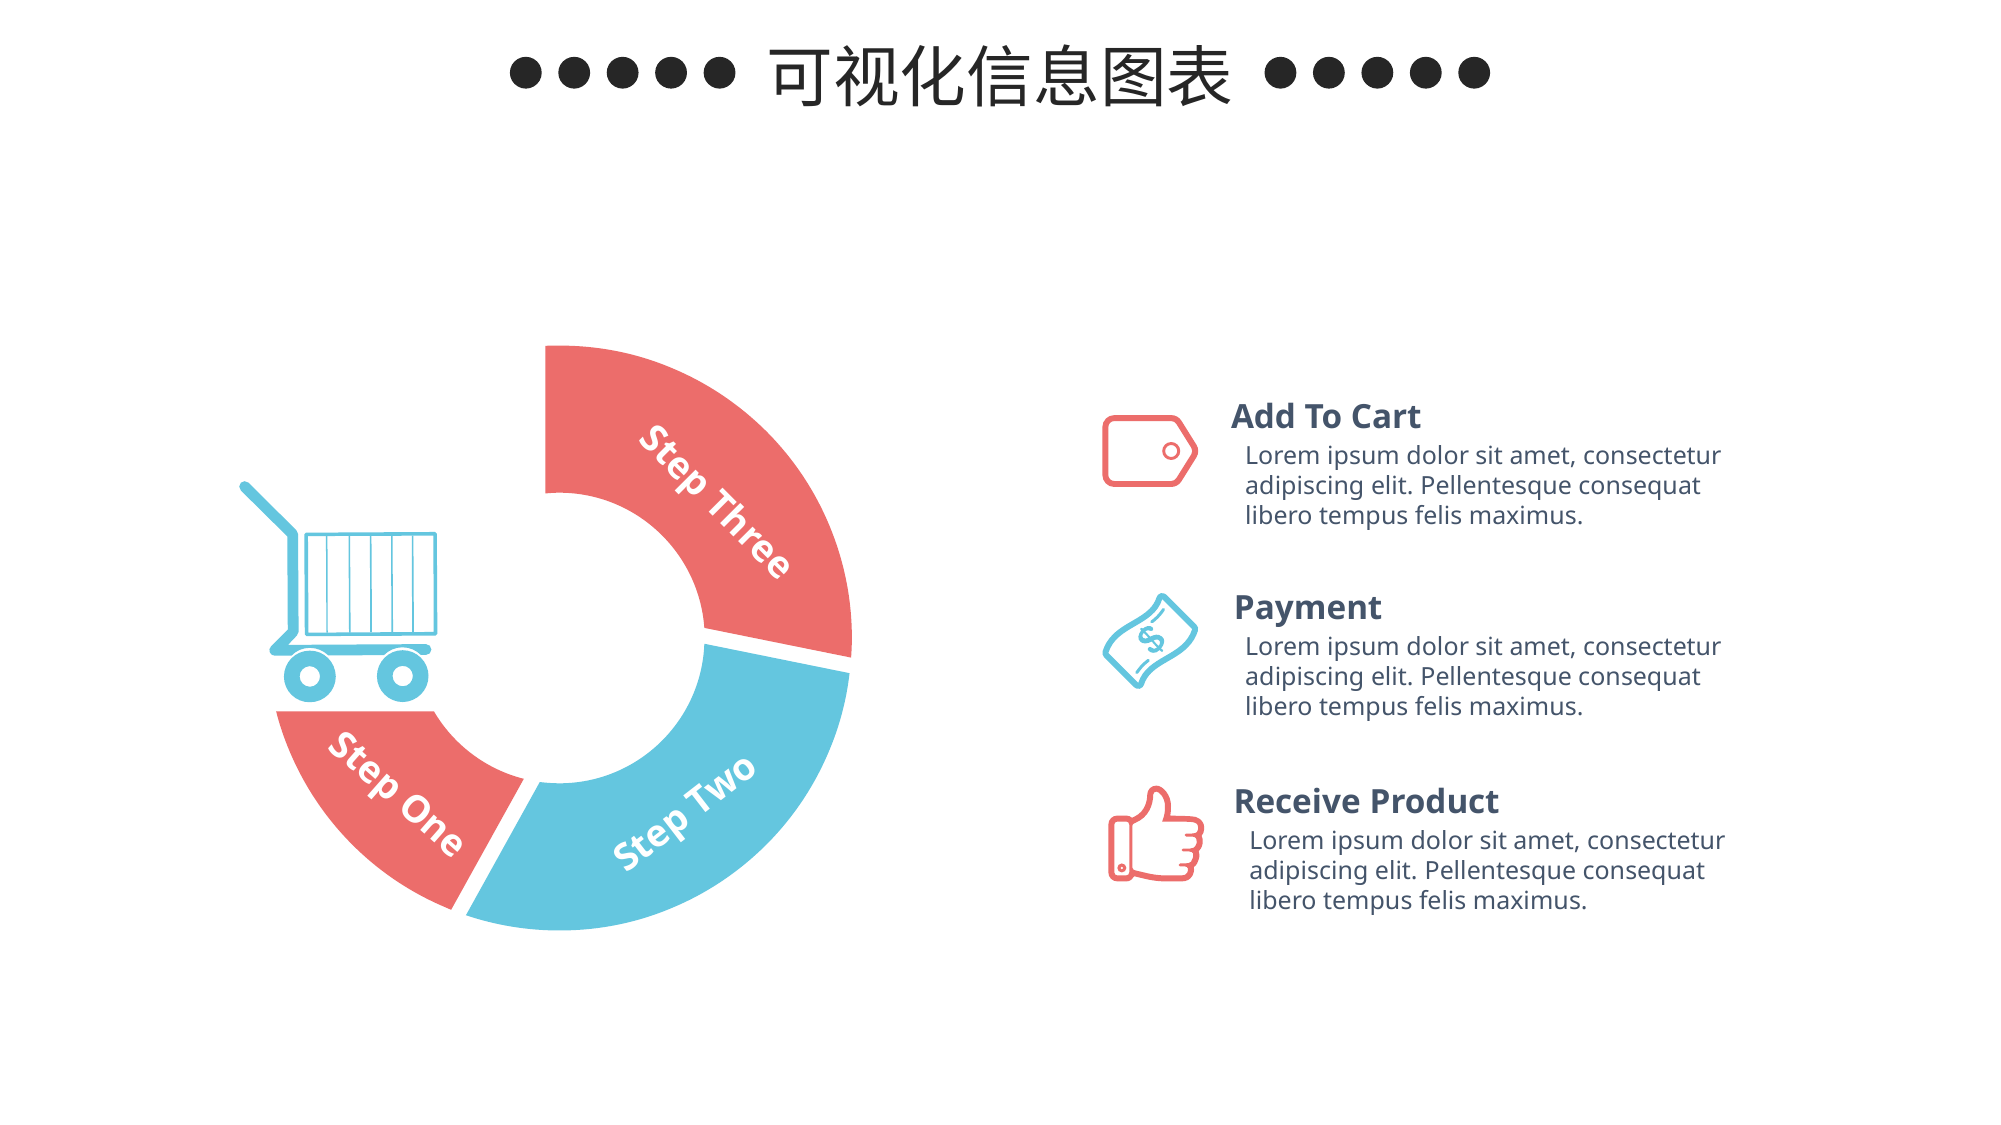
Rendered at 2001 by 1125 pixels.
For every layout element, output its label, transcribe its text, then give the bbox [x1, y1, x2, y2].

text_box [1102, 415, 1199, 488]
text_box Receive Product [1218, 773, 1515, 828]
text_box Lorem ipsum dolor sit amet, consectetur adipiscing elit. Pellentesque consequat libero tempus felis maximus. [1234, 817, 1745, 922]
text_box Add To Cart [1216, 388, 1437, 443]
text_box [238, 480, 438, 703]
text_box Payment [1219, 578, 1398, 634]
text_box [1108, 785, 1205, 882]
text_box Lorem ipsum dolor sit amet, consectetur adipiscing elit. Pellentesque consequat libero tempus felis maximus. [1230, 623, 1745, 728]
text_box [545, 345, 852, 658]
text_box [465, 643, 850, 931]
text_box Lorem ipsum dolor sit amet, consectetur adipiscing elit. Pellentesque consequat libero tempus felis maximus. [1230, 432, 1744, 537]
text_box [276, 711, 465, 910]
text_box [1102, 593, 1199, 689]
